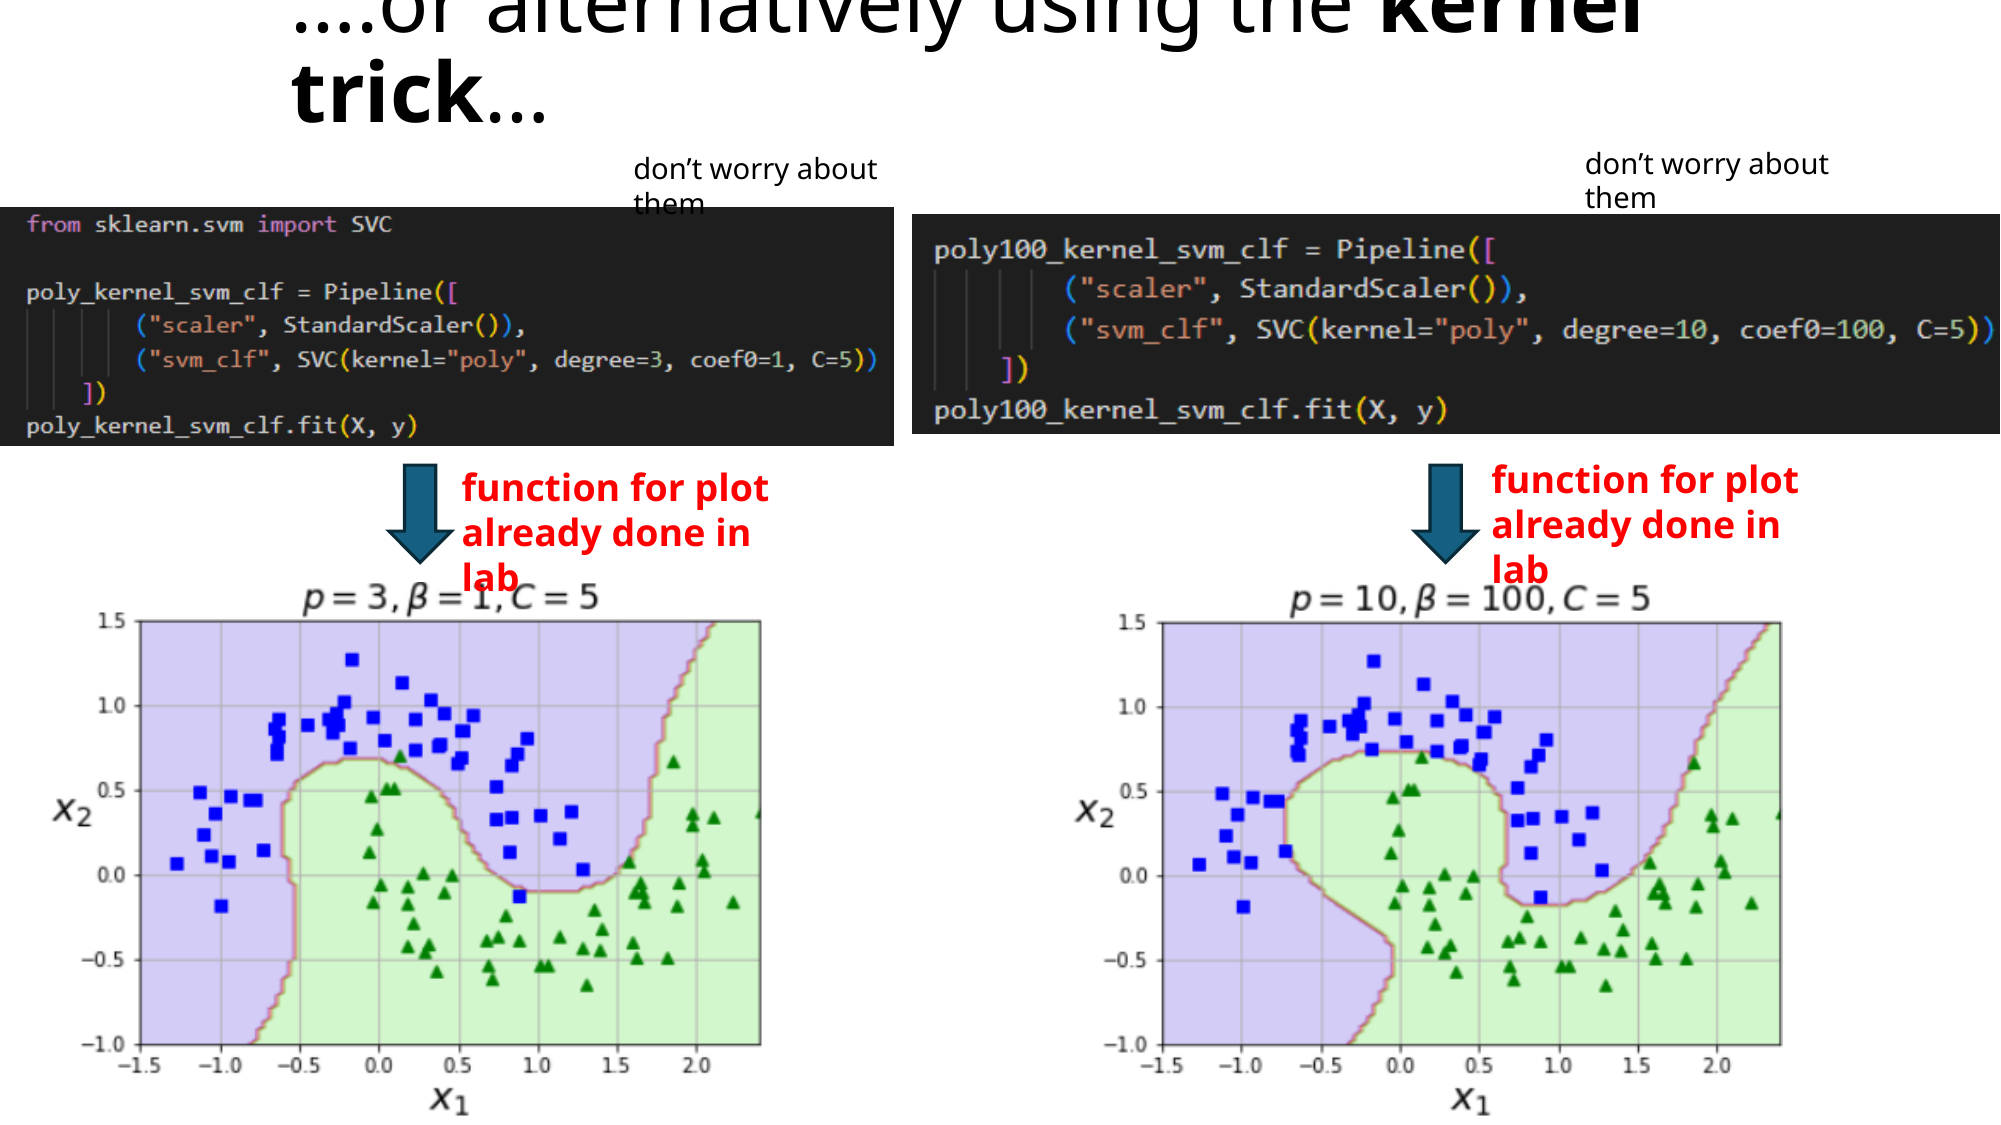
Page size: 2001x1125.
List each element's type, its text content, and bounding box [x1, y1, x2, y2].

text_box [613, 181, 822, 346]
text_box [1650, 178, 1931, 318]
text_box function for plot already done in lab [1476, 448, 1844, 599]
text_box don’t worry about them [1570, 137, 1907, 213]
picture [0, 207, 895, 446]
text_box [385, 463, 446, 565]
text_box [1410, 463, 1476, 565]
title ….or alternatively using the kernel trick… [275, 0, 1844, 159]
text_box function for plot already done in lab [446, 456, 814, 606]
text_box don’t worry about them [618, 143, 955, 228]
picture [42, 581, 767, 1121]
picture [1069, 581, 1783, 1121]
picture [912, 213, 2000, 435]
